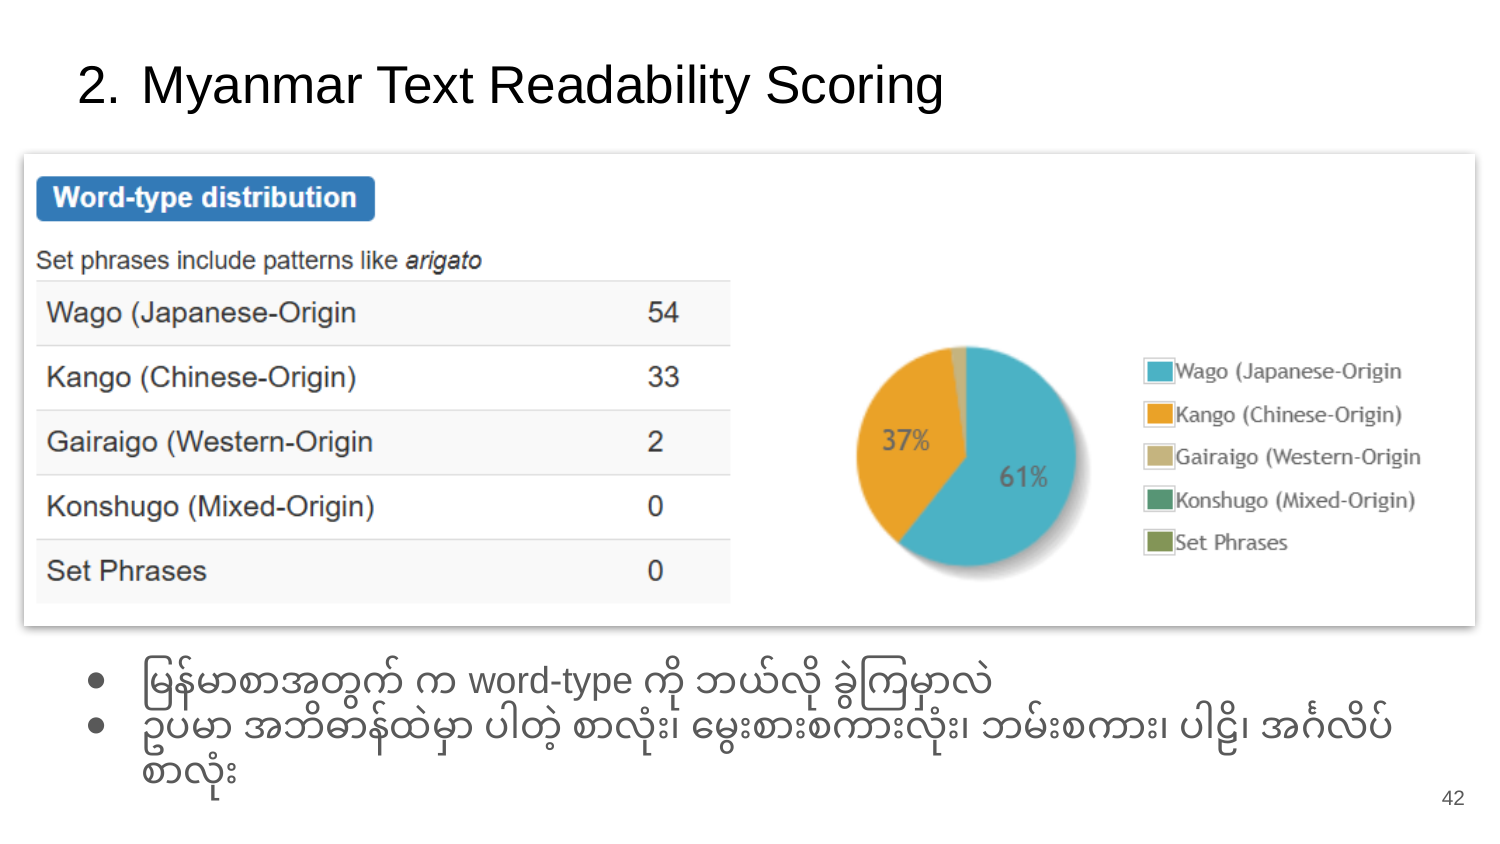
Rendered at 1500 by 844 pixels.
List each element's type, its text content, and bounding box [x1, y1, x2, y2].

text_box မြန်မာစာအတွက် က word-type ကို ဘယ်လို ခွဲကြမှာလဲ ဥပမာ အဘိဓာန်ထဲမှာ ပါတဲ့ စာလုံး၊ မွေးစားစကားလုံး၊ ဘမ်းစကား၊ ပါဠိ၊ အင်္ဂလိပ် စာလုံး [51, 641, 1467, 809]
slide_number ‹#› [1389, 764, 1480, 830]
title Myanmar Text Readability Scoring [51, 35, 1449, 130]
picture [24, 154, 1476, 627]
